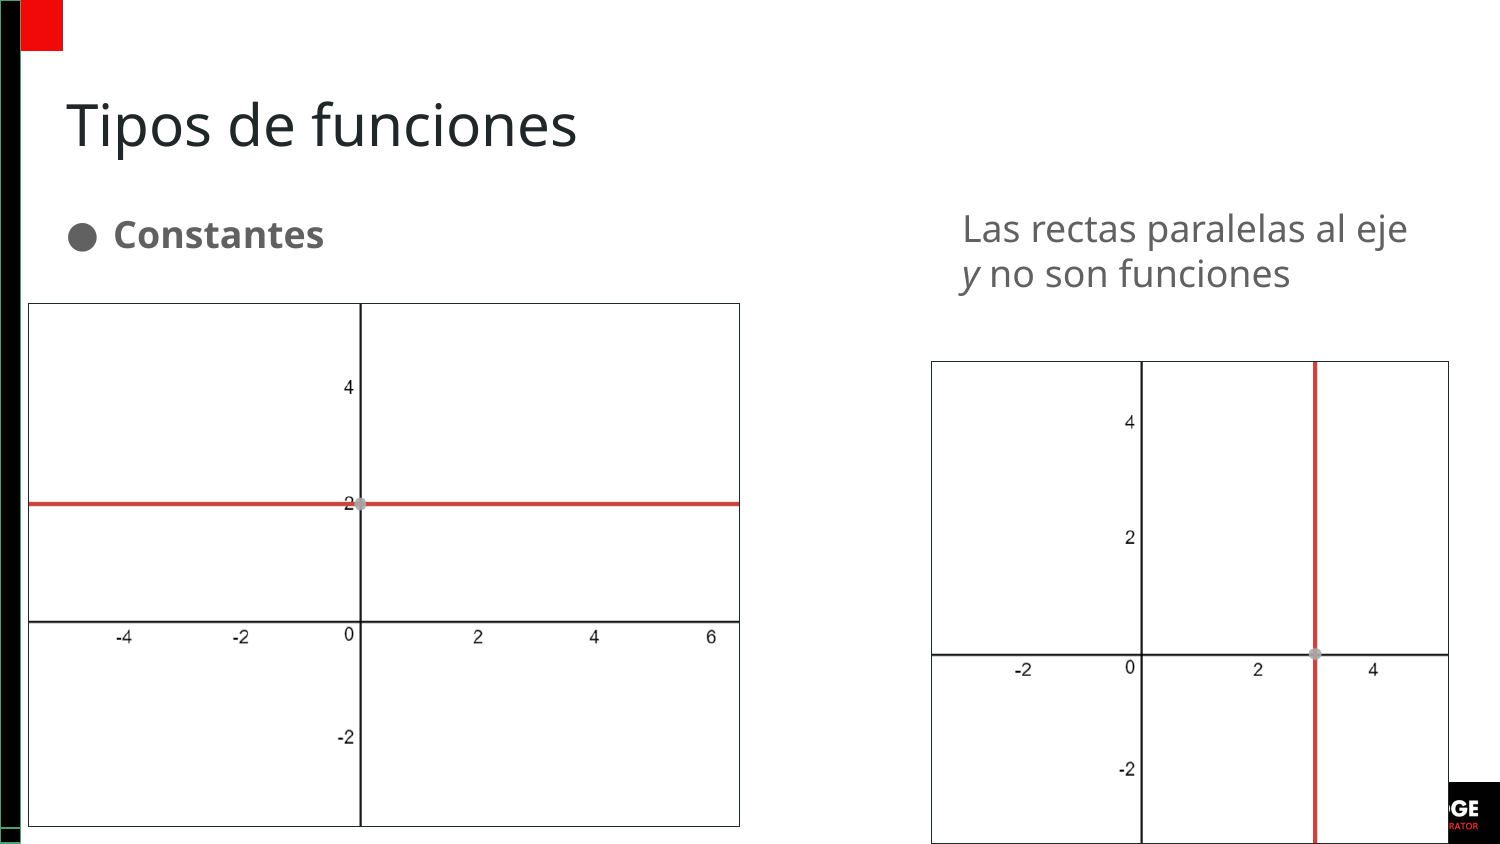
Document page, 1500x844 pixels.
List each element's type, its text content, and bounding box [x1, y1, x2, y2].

picture [931, 361, 1500, 844]
picture [28, 303, 740, 827]
title Tipos de funciones [51, 72, 1449, 167]
text_box [0, 0, 21, 829]
